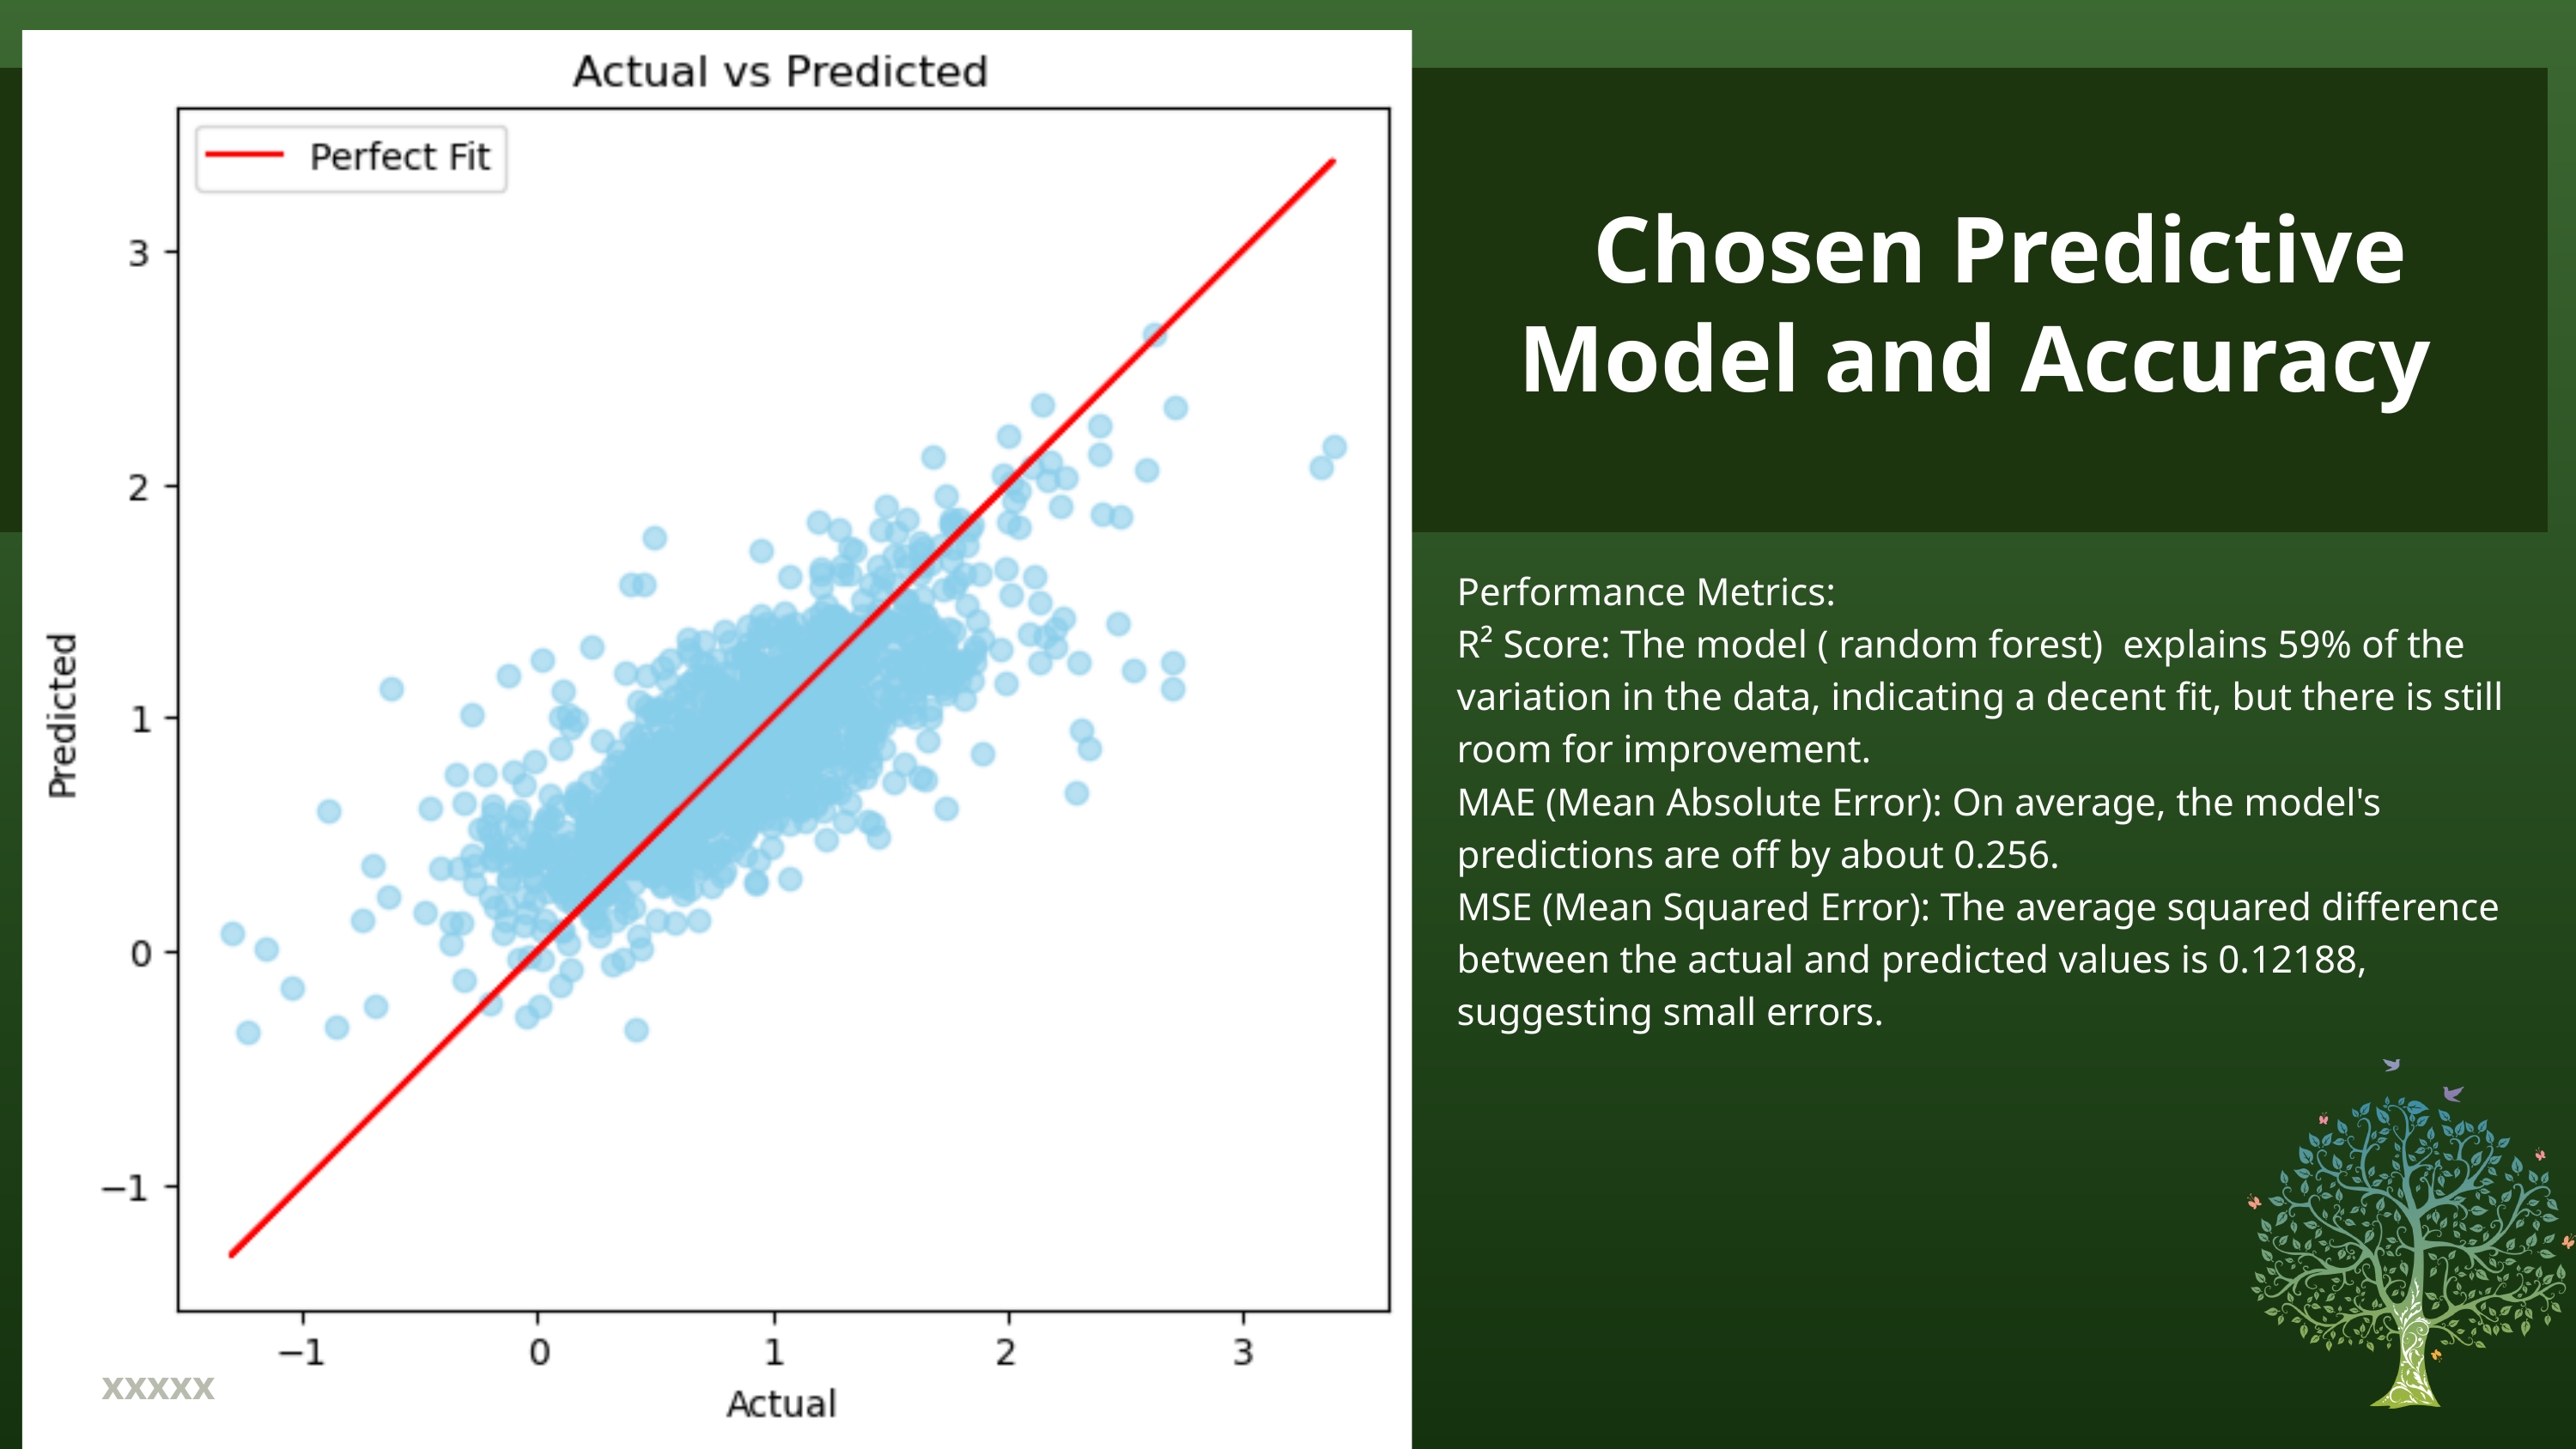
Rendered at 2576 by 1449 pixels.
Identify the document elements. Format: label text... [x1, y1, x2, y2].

text_box xxxxx [101, 1352, 1370, 1408]
text_box [2247, 1059, 2576, 1409]
text_box [21, 543, 1413, 1449]
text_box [0, 68, 2548, 533]
text_box Performance Metrics: R² Score: The model ( random forest) explains 59% of the variation in the data, indicating a decent fit, but there is still room for improvement. MAE (Mean Absolute Error): On average, the model's predictions are off by about 0.256. MSE (Mean Squared Error): The average squared difference between the actual and predicted values is 0.12188, suggesting small errors. [1456, 560, 2548, 1034]
text_box [21, 30, 1413, 64]
